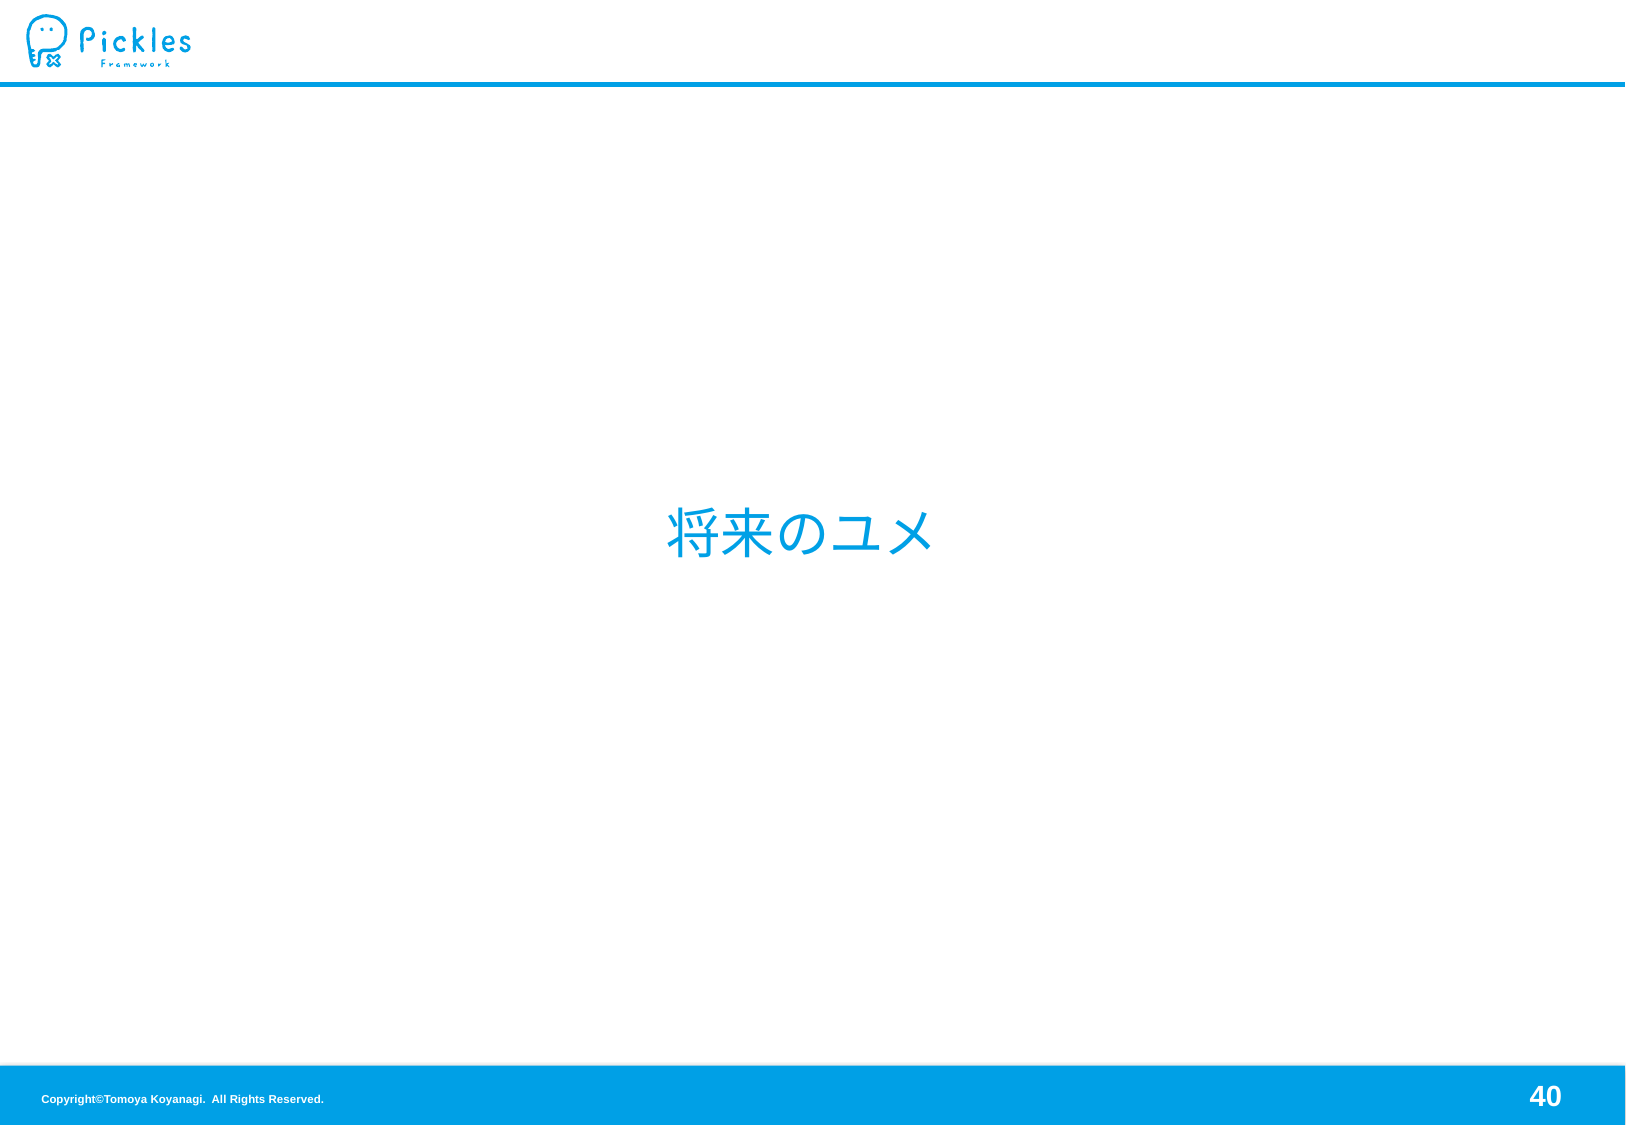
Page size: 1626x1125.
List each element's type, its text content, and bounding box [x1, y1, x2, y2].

slide_number 39 [1197, 1065, 1578, 1125]
title 将来のユメ [111, 479, 1493, 584]
